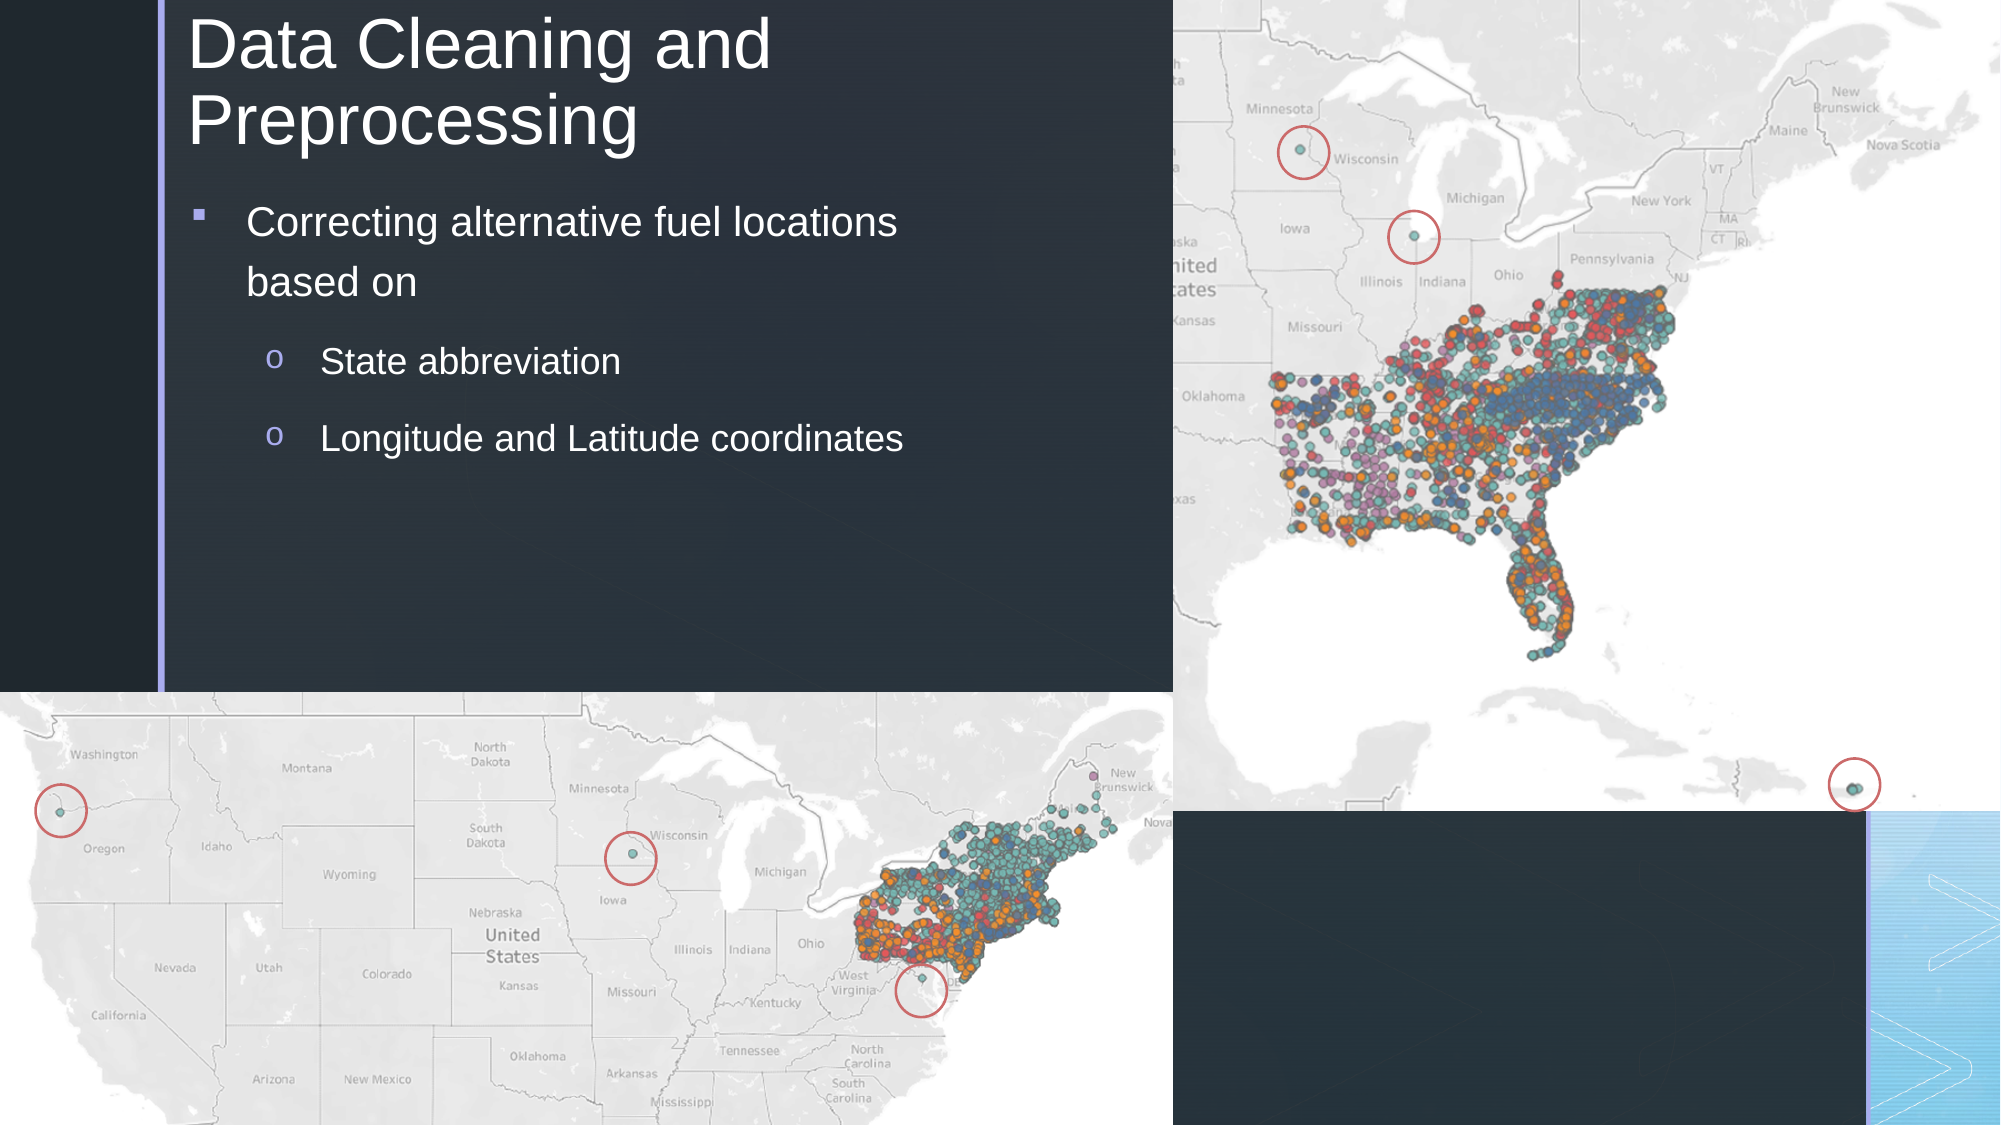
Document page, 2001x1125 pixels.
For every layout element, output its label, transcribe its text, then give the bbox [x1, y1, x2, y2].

list Correcting alternative fuel locations based on State abbreviation Longitude and Latitude coordinates [174, 177, 1002, 692]
picture [0, 0, 2001, 1125]
title Data Cleaning and Preprocessing [172, 0, 895, 177]
